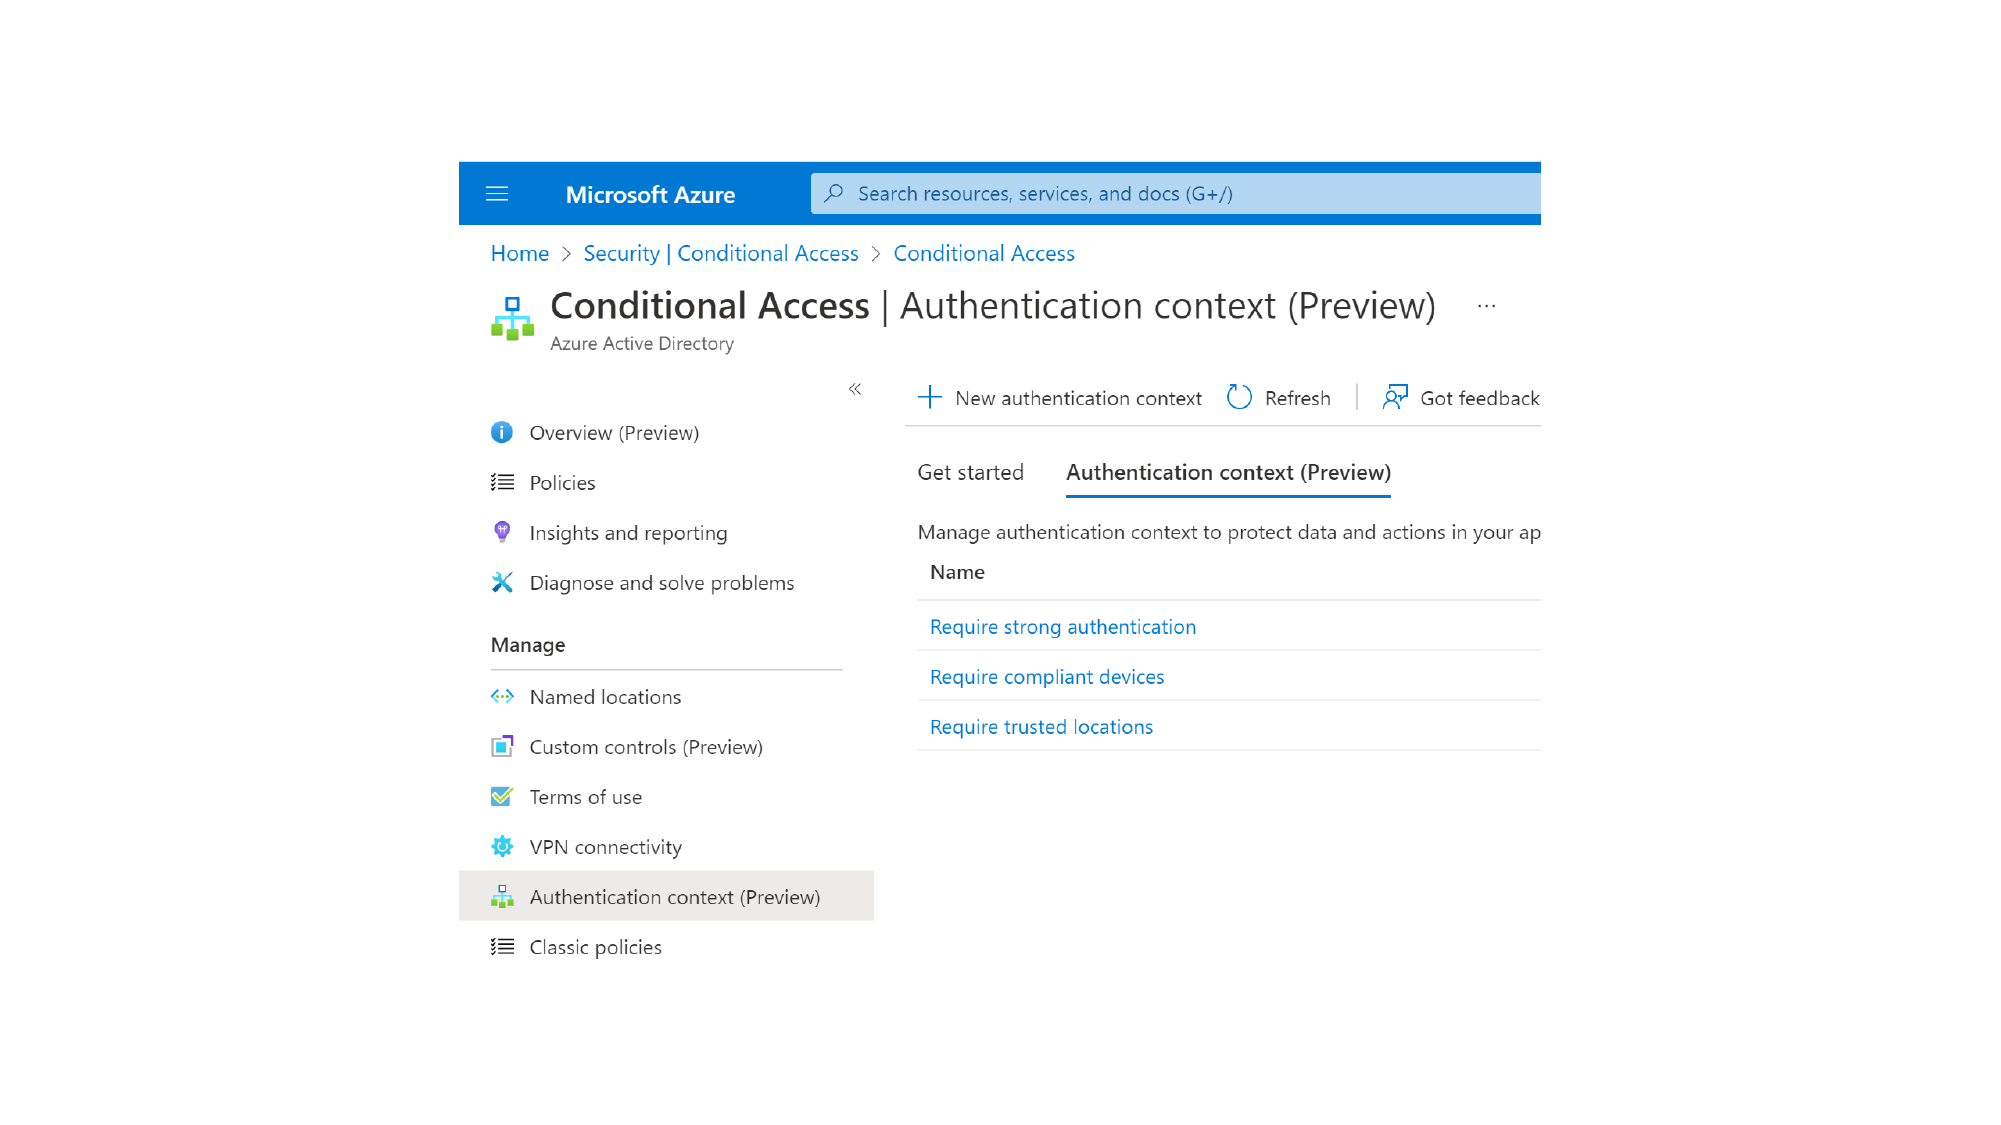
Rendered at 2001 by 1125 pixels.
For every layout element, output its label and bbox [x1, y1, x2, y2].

picture [459, 161, 1541, 964]
